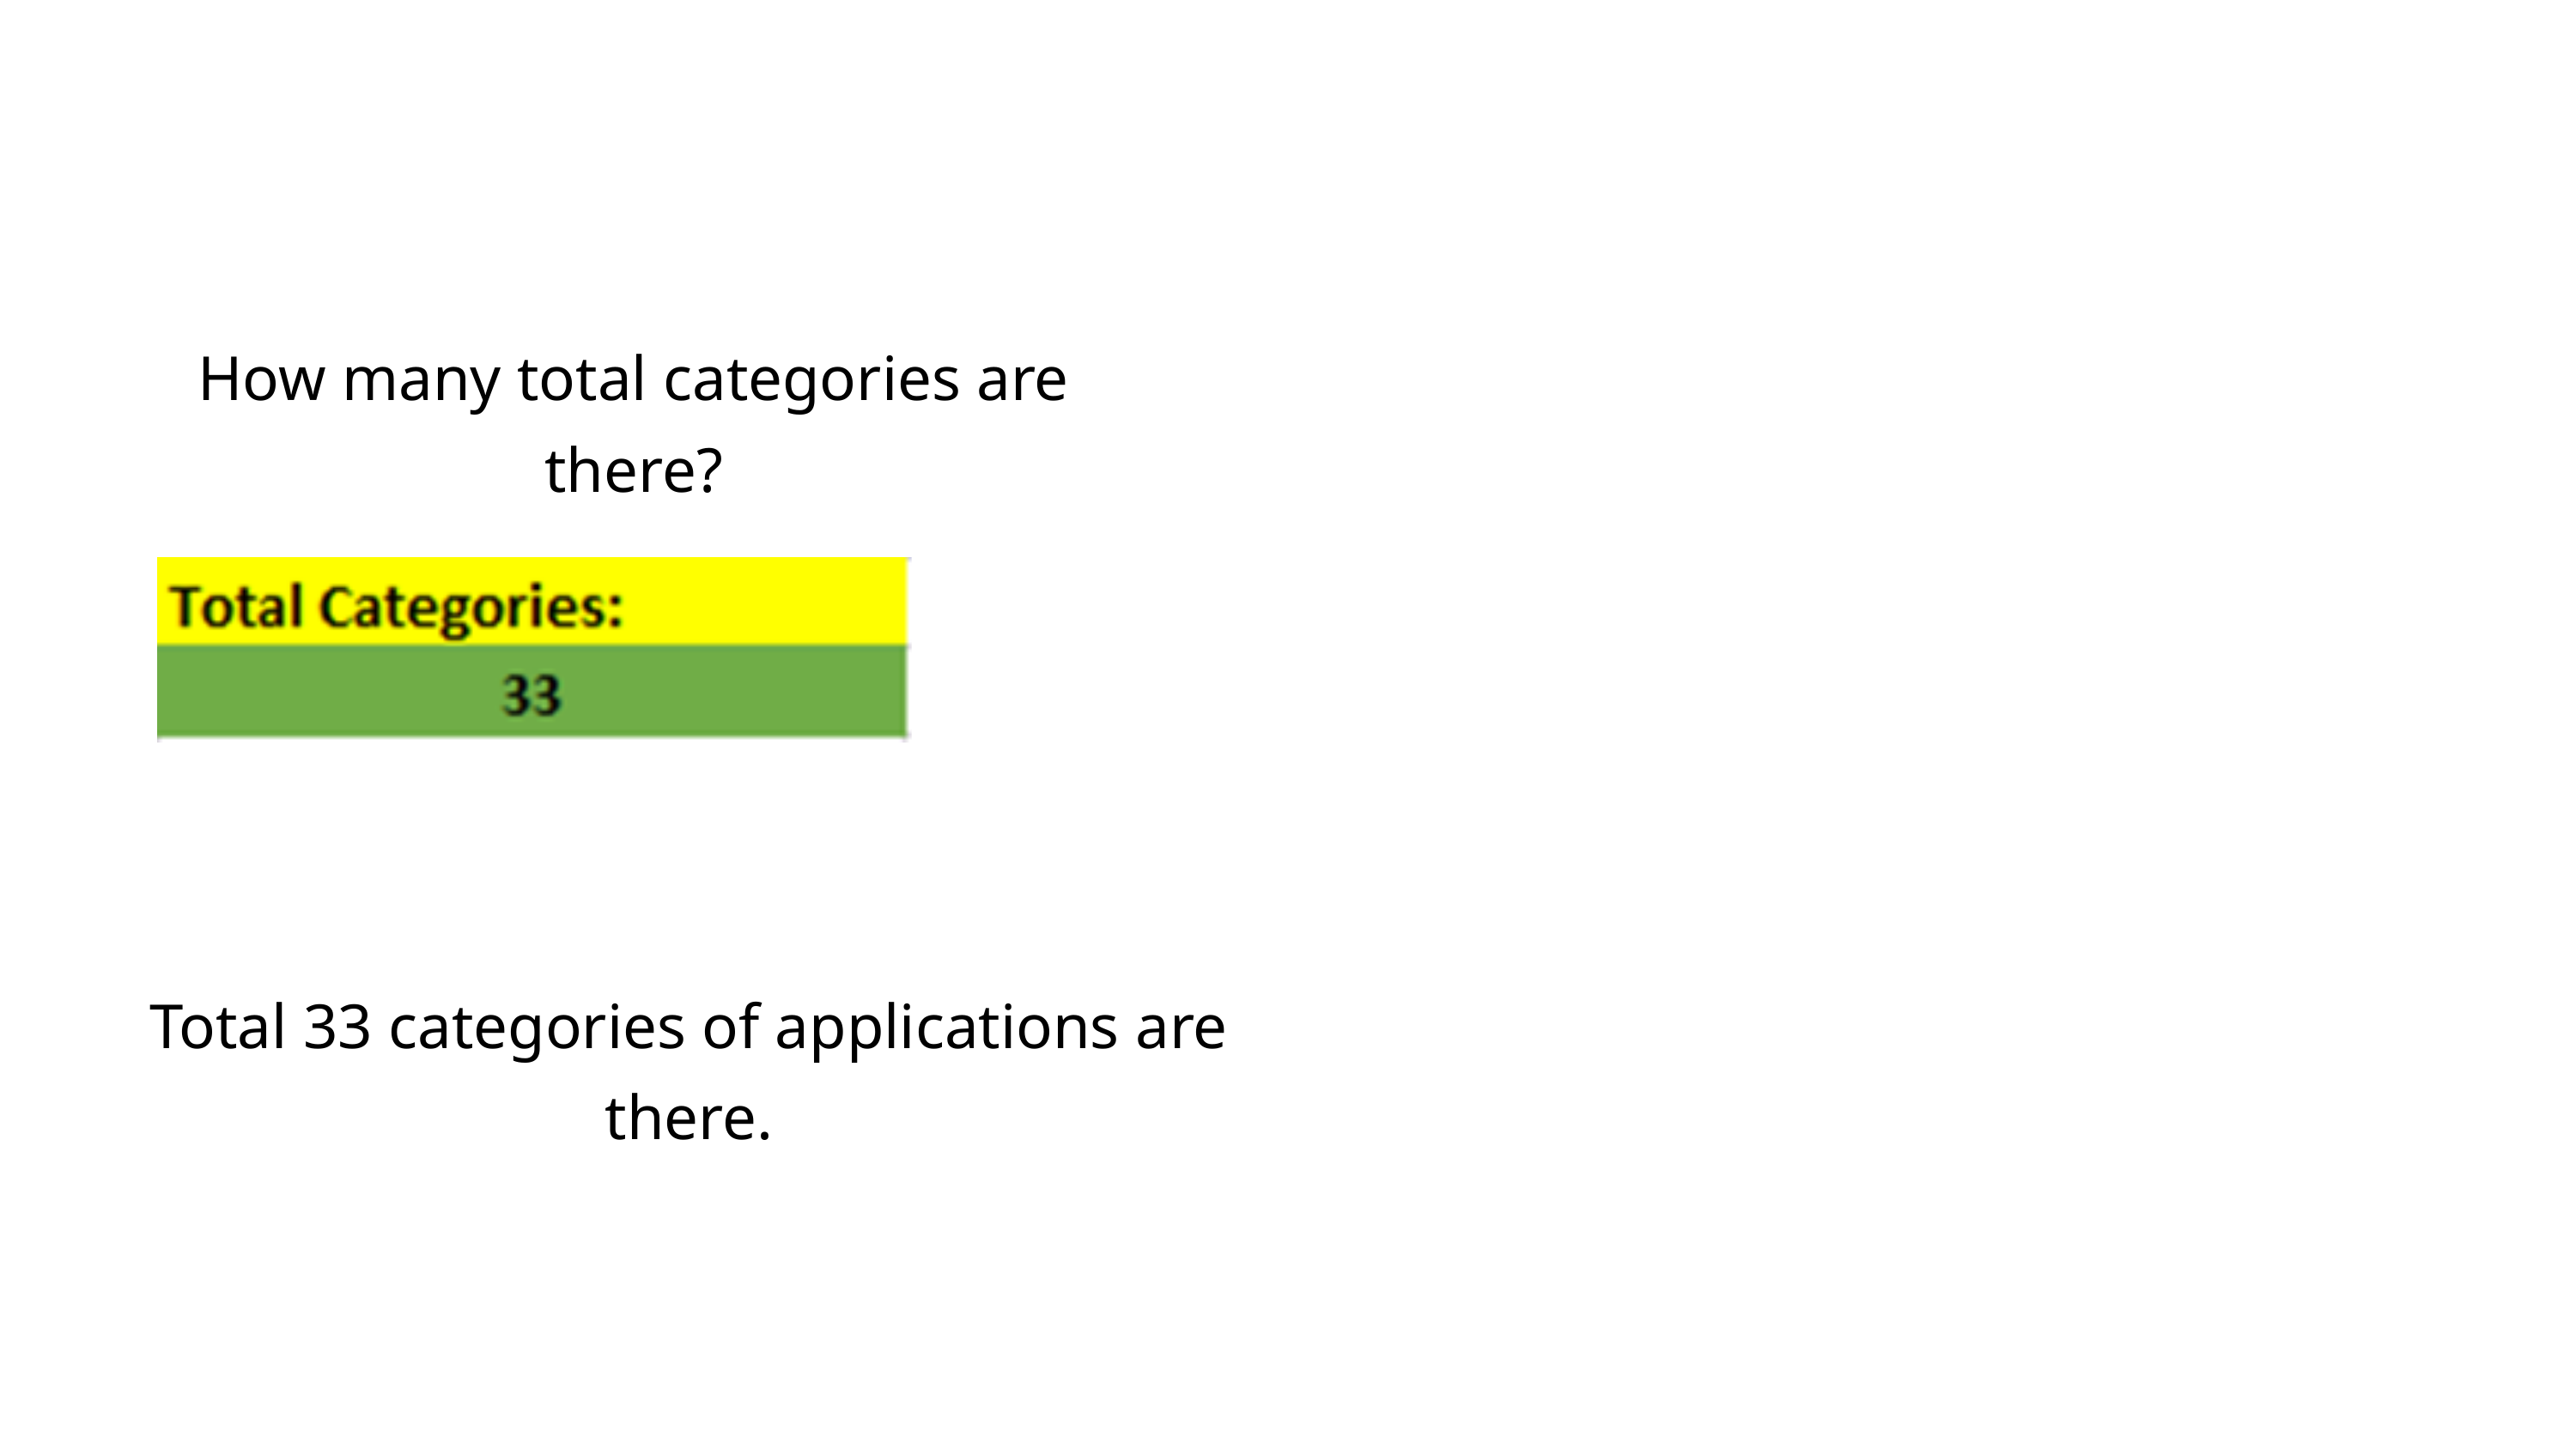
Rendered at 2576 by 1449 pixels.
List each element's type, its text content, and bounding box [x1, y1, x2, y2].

text_box Total 33 categories of applications are there. [133, 968, 1245, 1152]
text_box How many total categories are there? [157, 321, 1111, 505]
text_box [157, 557, 912, 743]
